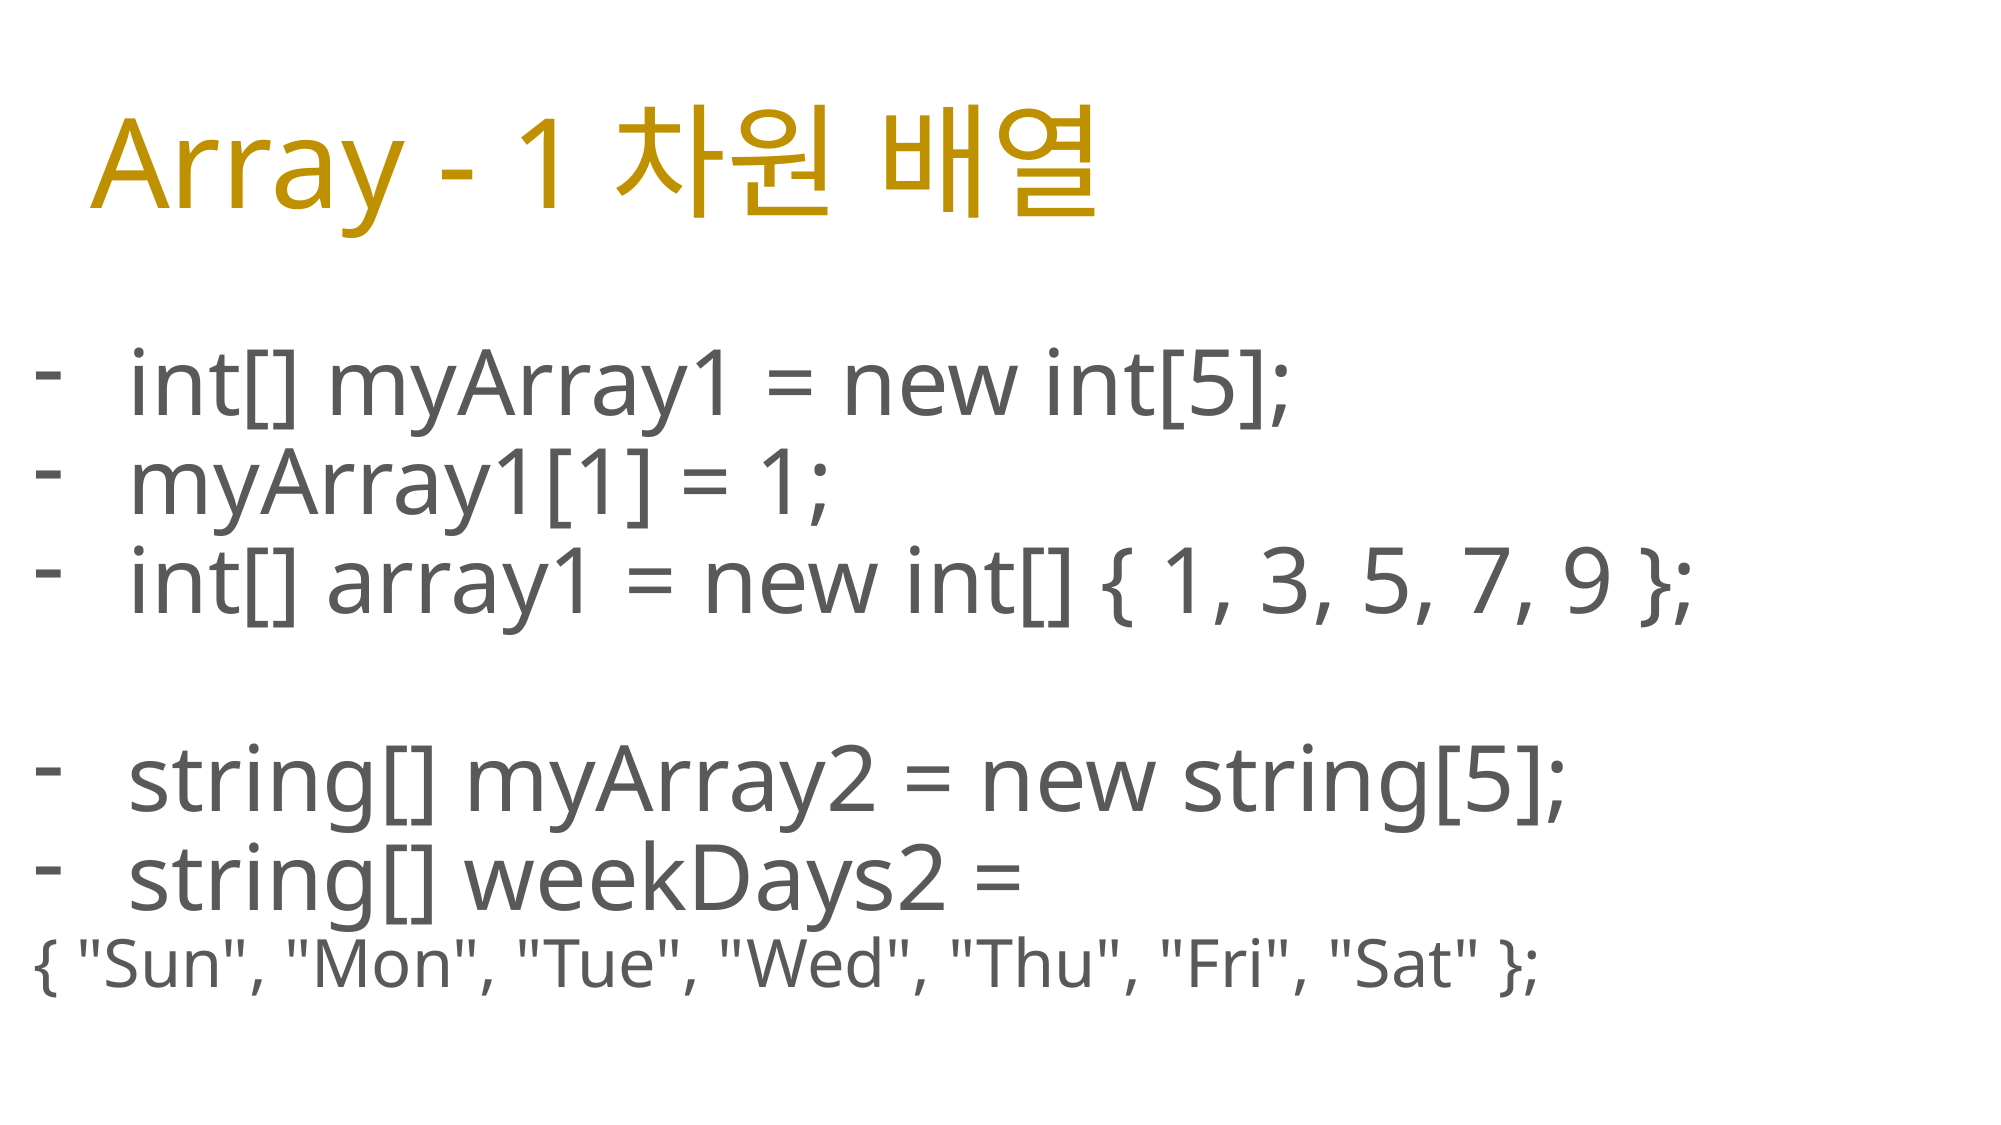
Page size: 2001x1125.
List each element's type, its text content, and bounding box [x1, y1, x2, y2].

title Array - 1차원 배열 [75, 59, 1800, 236]
text_box int[] myArray1 = new int[5]; myArray1[1] = 1; int[] array1 = new int[] { 1, 3, 5, 7, 9 }; string[] myArray2 = new string[5]; string[] weekDays2 = { "Sun", "Mon", "Tue", "Wed", "Thu", "Fri", "Sat" }; [19, 236, 1847, 1103]
